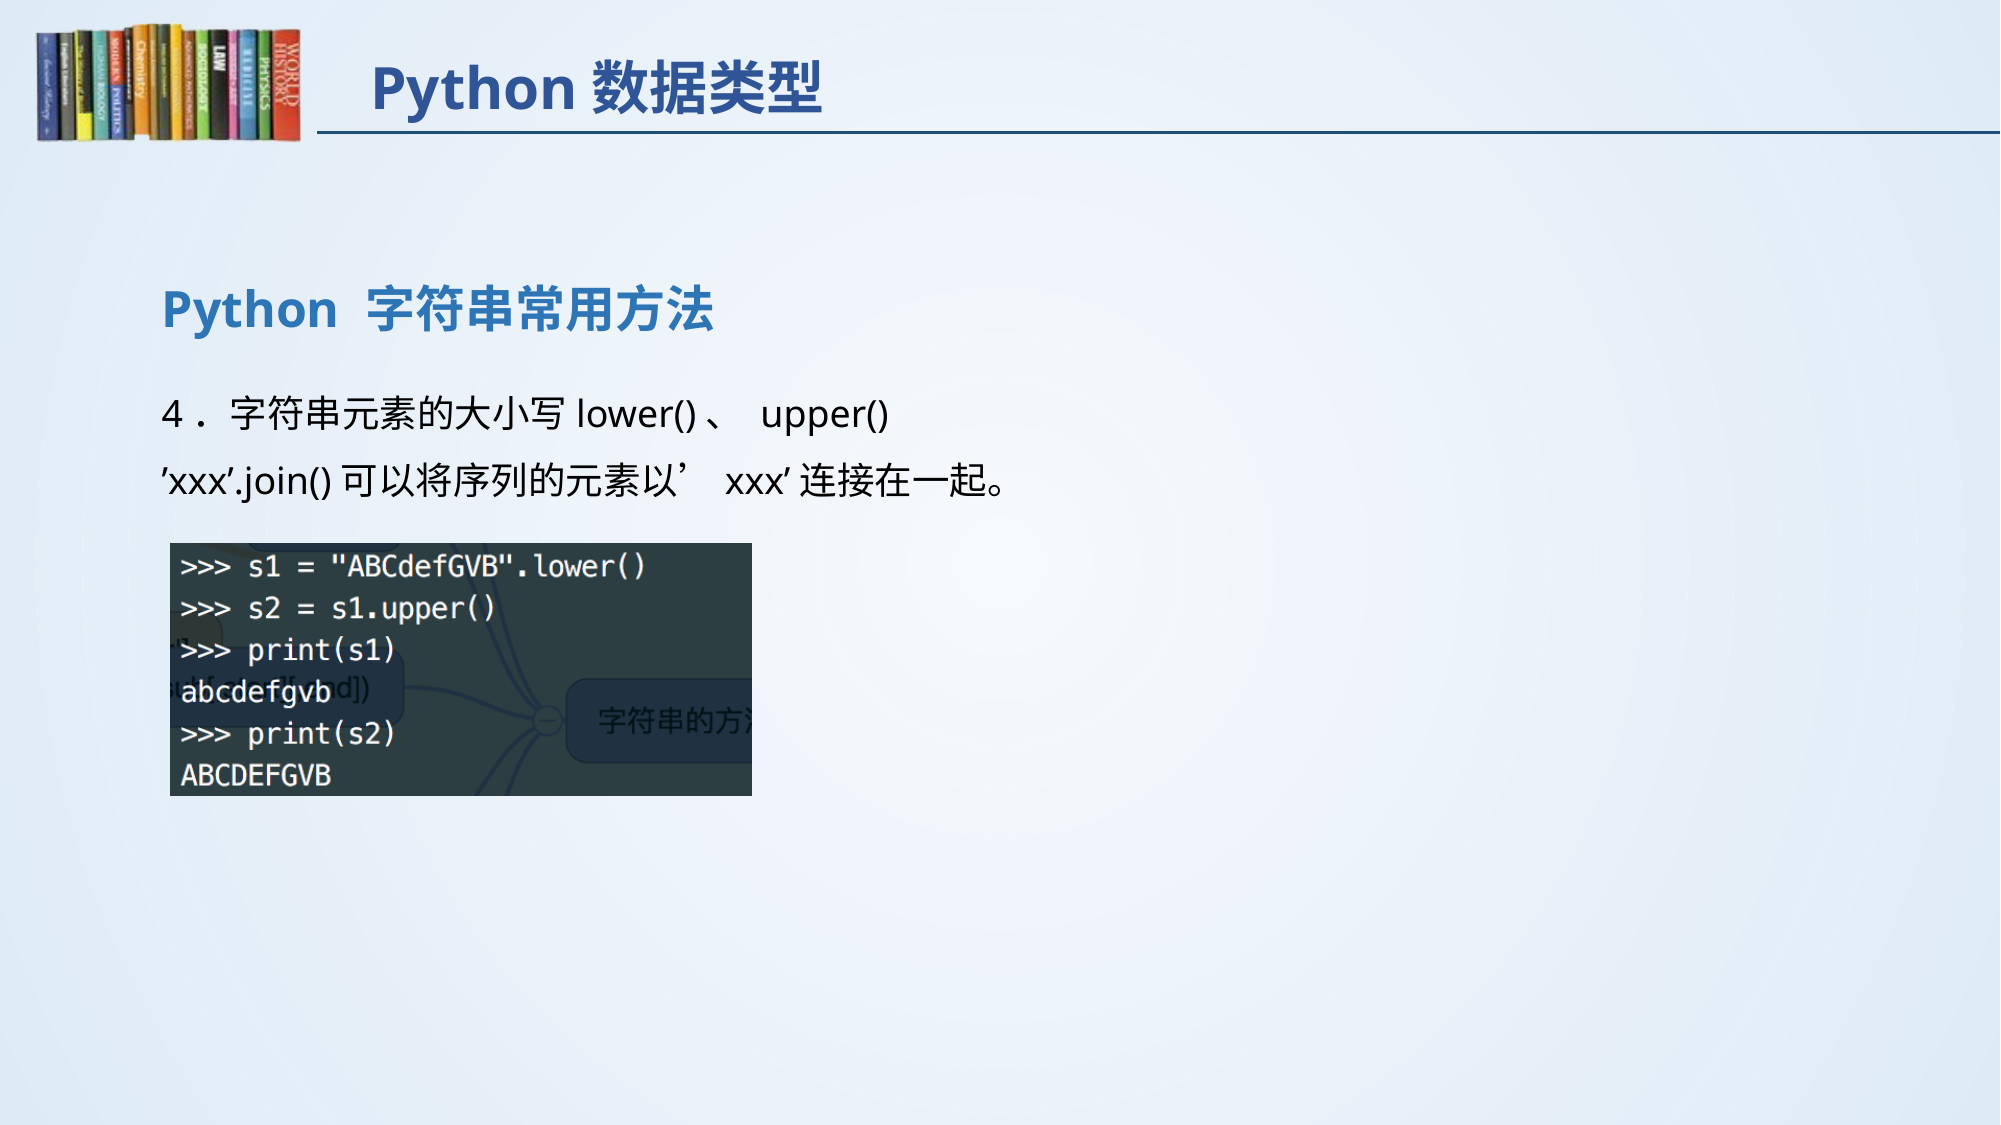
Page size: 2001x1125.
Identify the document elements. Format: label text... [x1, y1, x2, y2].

picture [23, 0, 317, 173]
picture [170, 543, 752, 796]
text_box Python数据类型 [355, 43, 859, 129]
text_box 4．字符串元素的大小写lower()、 upper() ’xxx’.join()可以将序列的元素以’xxx’连接在一起。 [146, 360, 1927, 510]
text_box Python 字符串常用方法 [146, 269, 736, 360]
